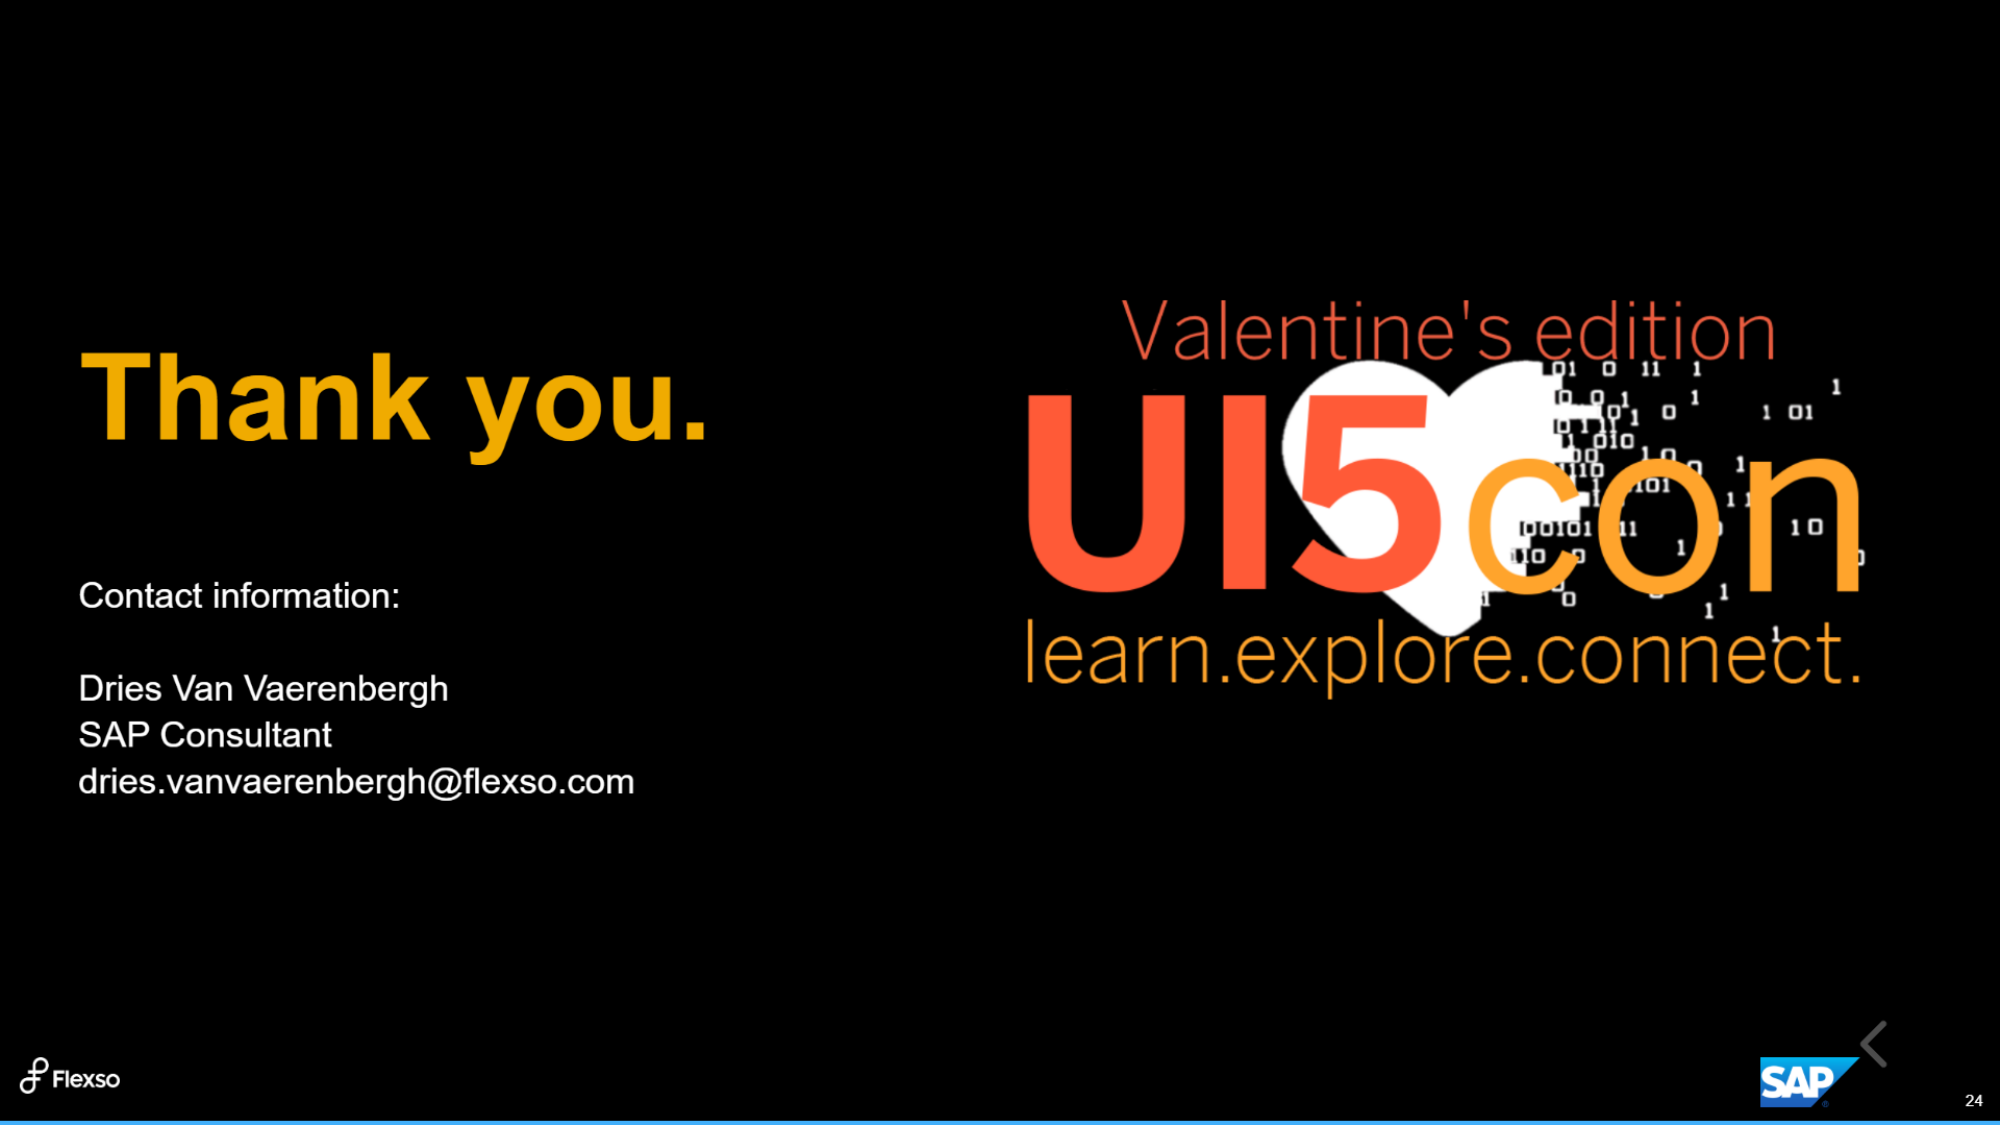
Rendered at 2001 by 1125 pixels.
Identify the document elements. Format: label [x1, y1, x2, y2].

list [0, 0, 2000, 1125]
